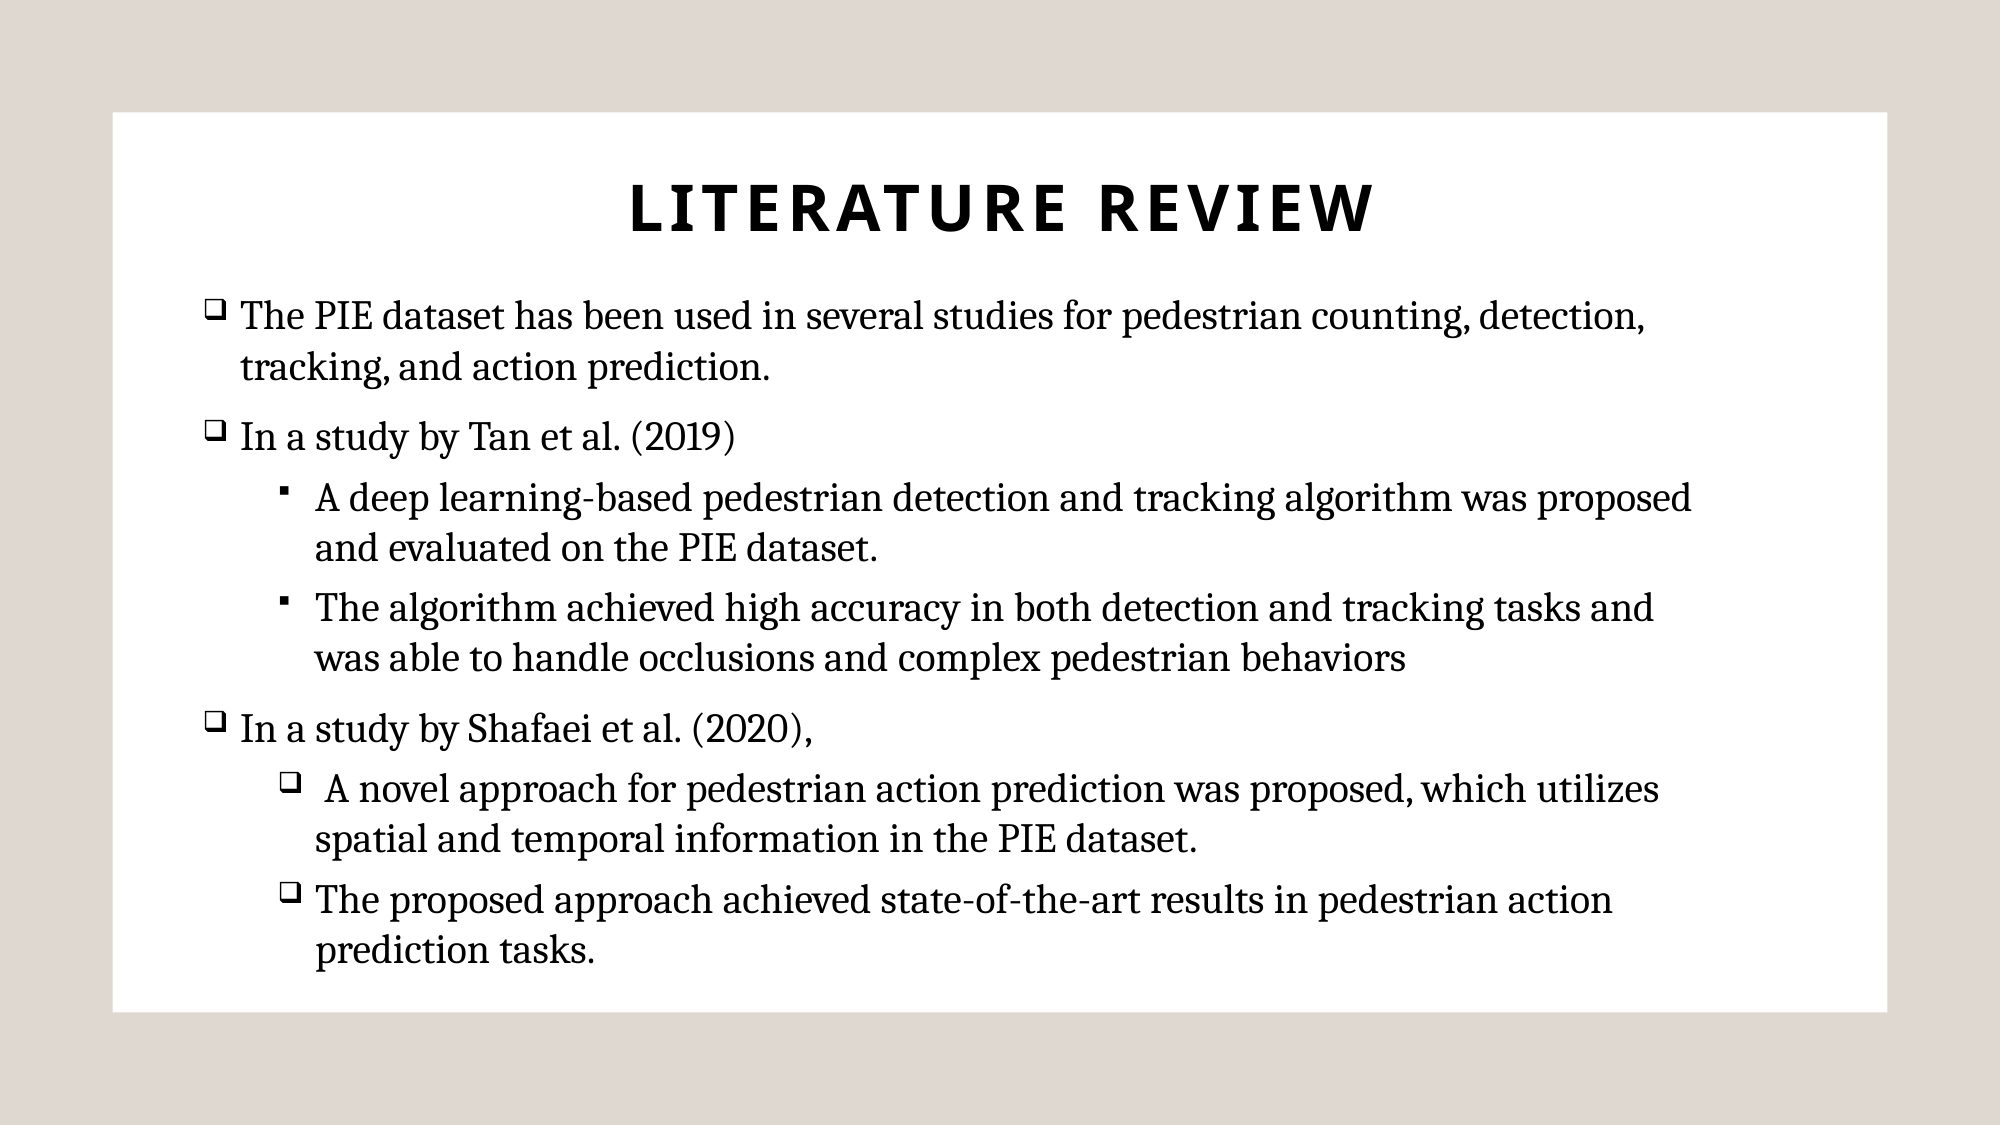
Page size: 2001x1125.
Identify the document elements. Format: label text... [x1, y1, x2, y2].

text_box [111, 111, 1888, 1013]
list The PIE dataset has been used in several studies for pedestrian counting, detection, tracking, and action prediction. In a study by Tan et al. (2019) A deep learning-based pedestrian detection and tracking algorithm was proposed and evaluated on the PIE dataset. The algorithm achieved high accuracy in both detection and tracking tasks and was able to handle occlusions and complex pedestrian behaviors In a study by Shafaei et al. (2020), A novel approach for pedestrian action prediction was proposed, which utilizes spatial and temporal information in the PIE dataset. The proposed approach achieved state-of-the-art results in pedestrian action prediction tasks. [187, 280, 1744, 933]
title LITERATURE REVIEW [225, 167, 1782, 331]
text_box [0, 0, 2000, 1125]
